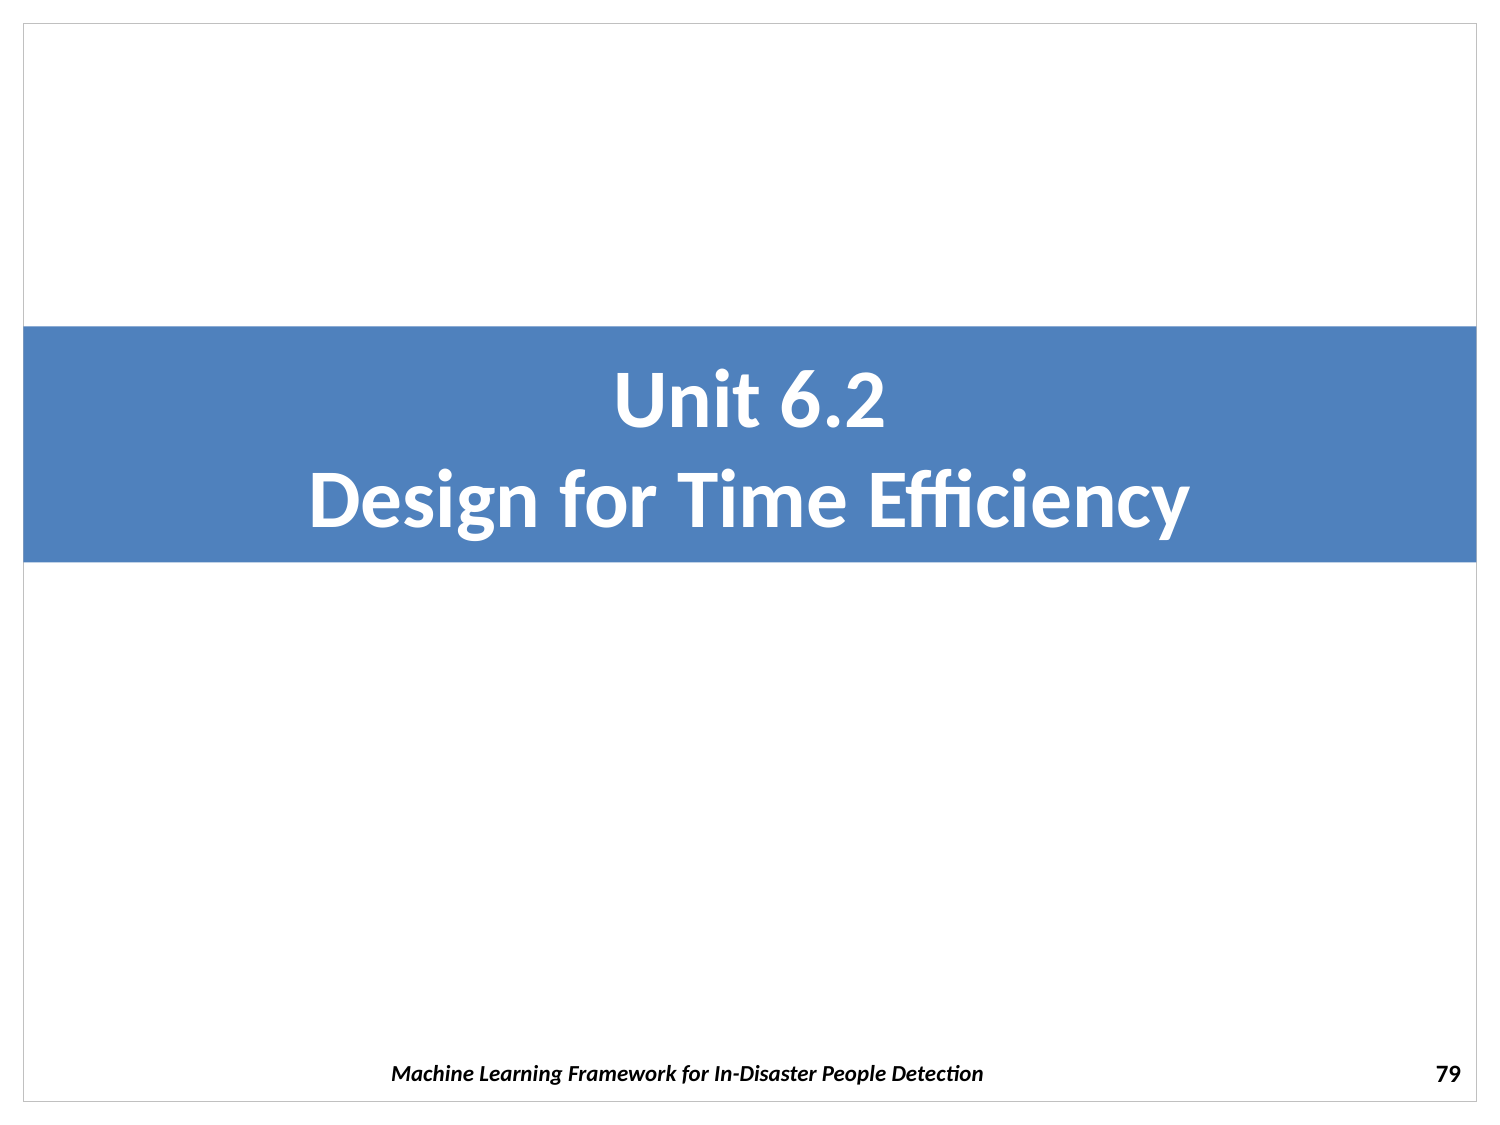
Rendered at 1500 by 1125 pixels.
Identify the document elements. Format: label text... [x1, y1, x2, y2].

slide_number 79 [1353, 1042, 1477, 1103]
title Unit 6.2 Design for Time Efficiency [23, 326, 1477, 563]
footer Machine Learning Framework for In-Disaster People Detection [23, 1042, 1353, 1103]
